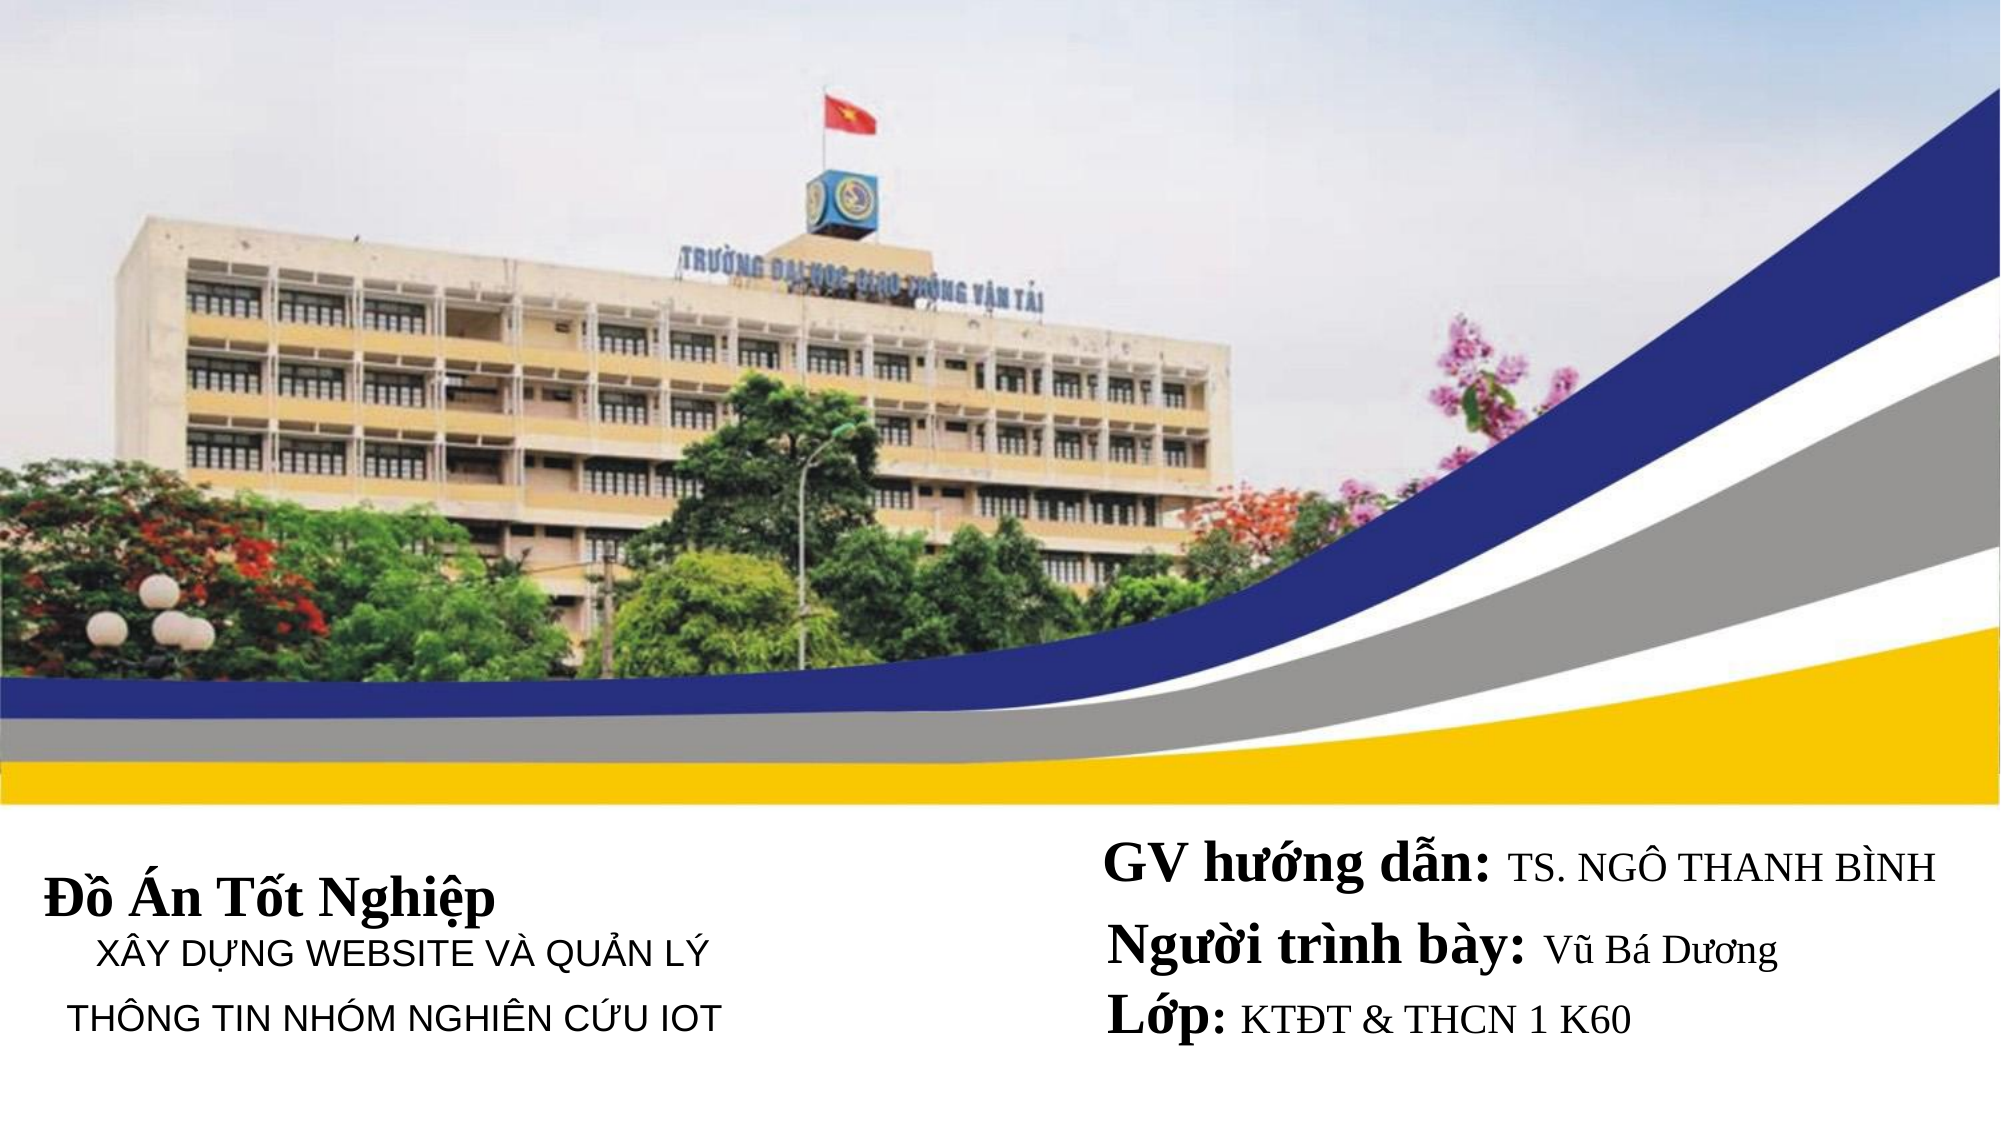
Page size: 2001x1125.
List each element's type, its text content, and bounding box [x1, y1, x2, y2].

text_box GV hướng dẫn: TS. NGÔ THANH BÌNH [1087, 816, 2000, 902]
text_box Người trình bày: Vũ Bá Dương Lớp: KTĐT & THCN 1 K60 [1092, 897, 1956, 1053]
text_box Đồ Án Tốt Nghiệp XÂY DỰNG WEBSITE VÀ QUẢN LÝ THÔNG TIN NHÓM NGHIÊN CỨU IOT [28, 816, 778, 1051]
picture [0, 0, 2001, 1125]
